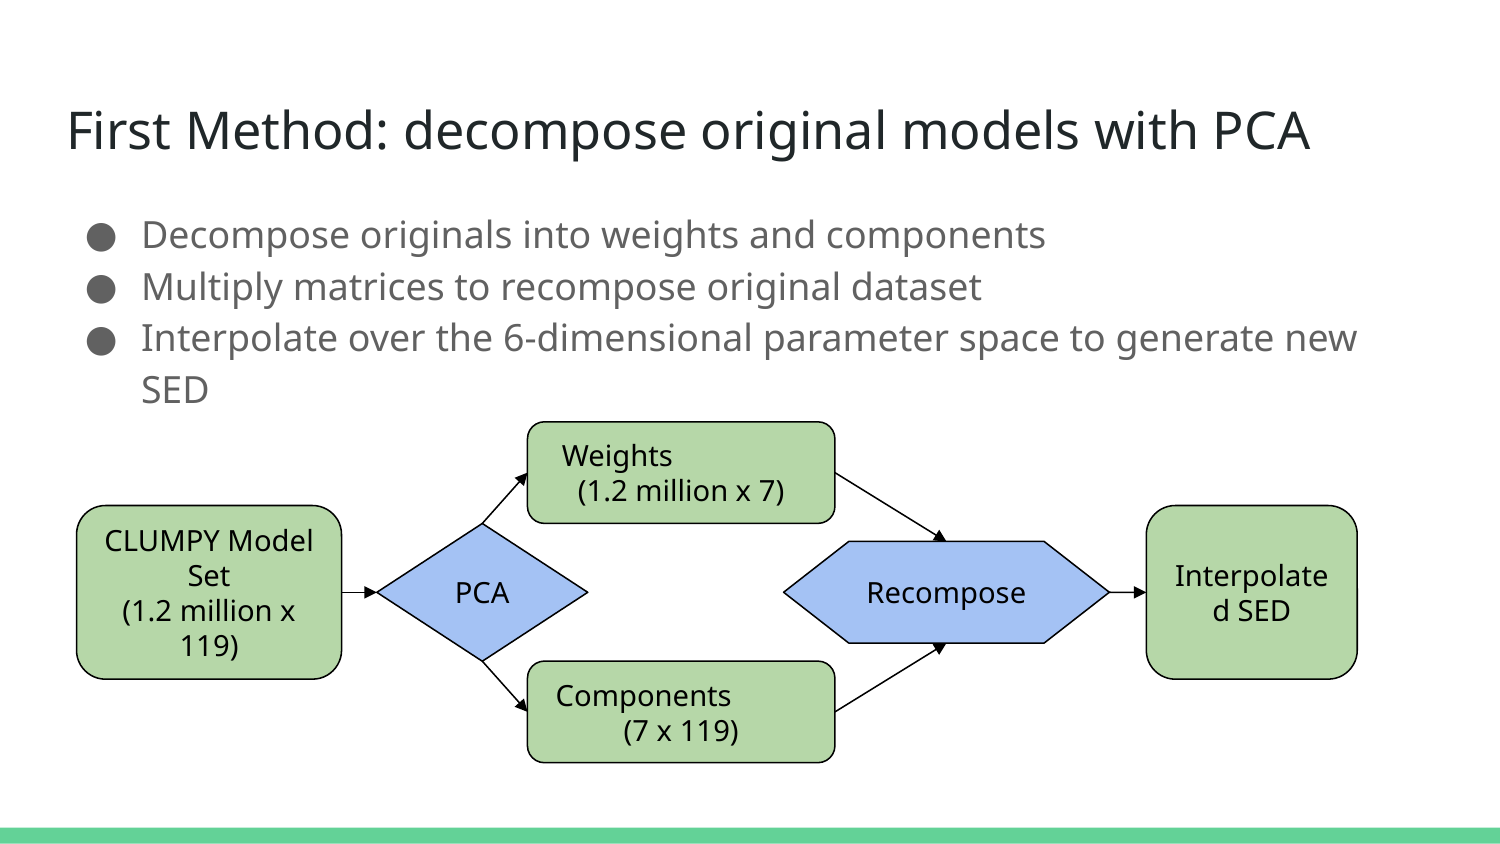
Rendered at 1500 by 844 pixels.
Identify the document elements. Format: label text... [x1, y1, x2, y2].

text_box Components (7 x 119) [527, 661, 835, 763]
text_box Interpolated SED [1146, 505, 1358, 680]
text_box PCA [377, 526, 588, 660]
text_box Recompose [783, 541, 1109, 644]
text_box Weights (1.2 million x 7) [527, 421, 835, 524]
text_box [482, 660, 528, 713]
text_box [482, 472, 528, 524]
title First Method: decompose original models with PCA [51, 72, 1449, 167]
text_box CLUMPY Model Set (1.2 million x 119) [76, 505, 342, 680]
list Decompose originals into weights and components Multiply matrices to recompose original dataset Interpolate over the 6-dimensional parameter space to generate new SED [51, 189, 1449, 750]
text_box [834, 472, 947, 542]
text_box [834, 642, 947, 713]
